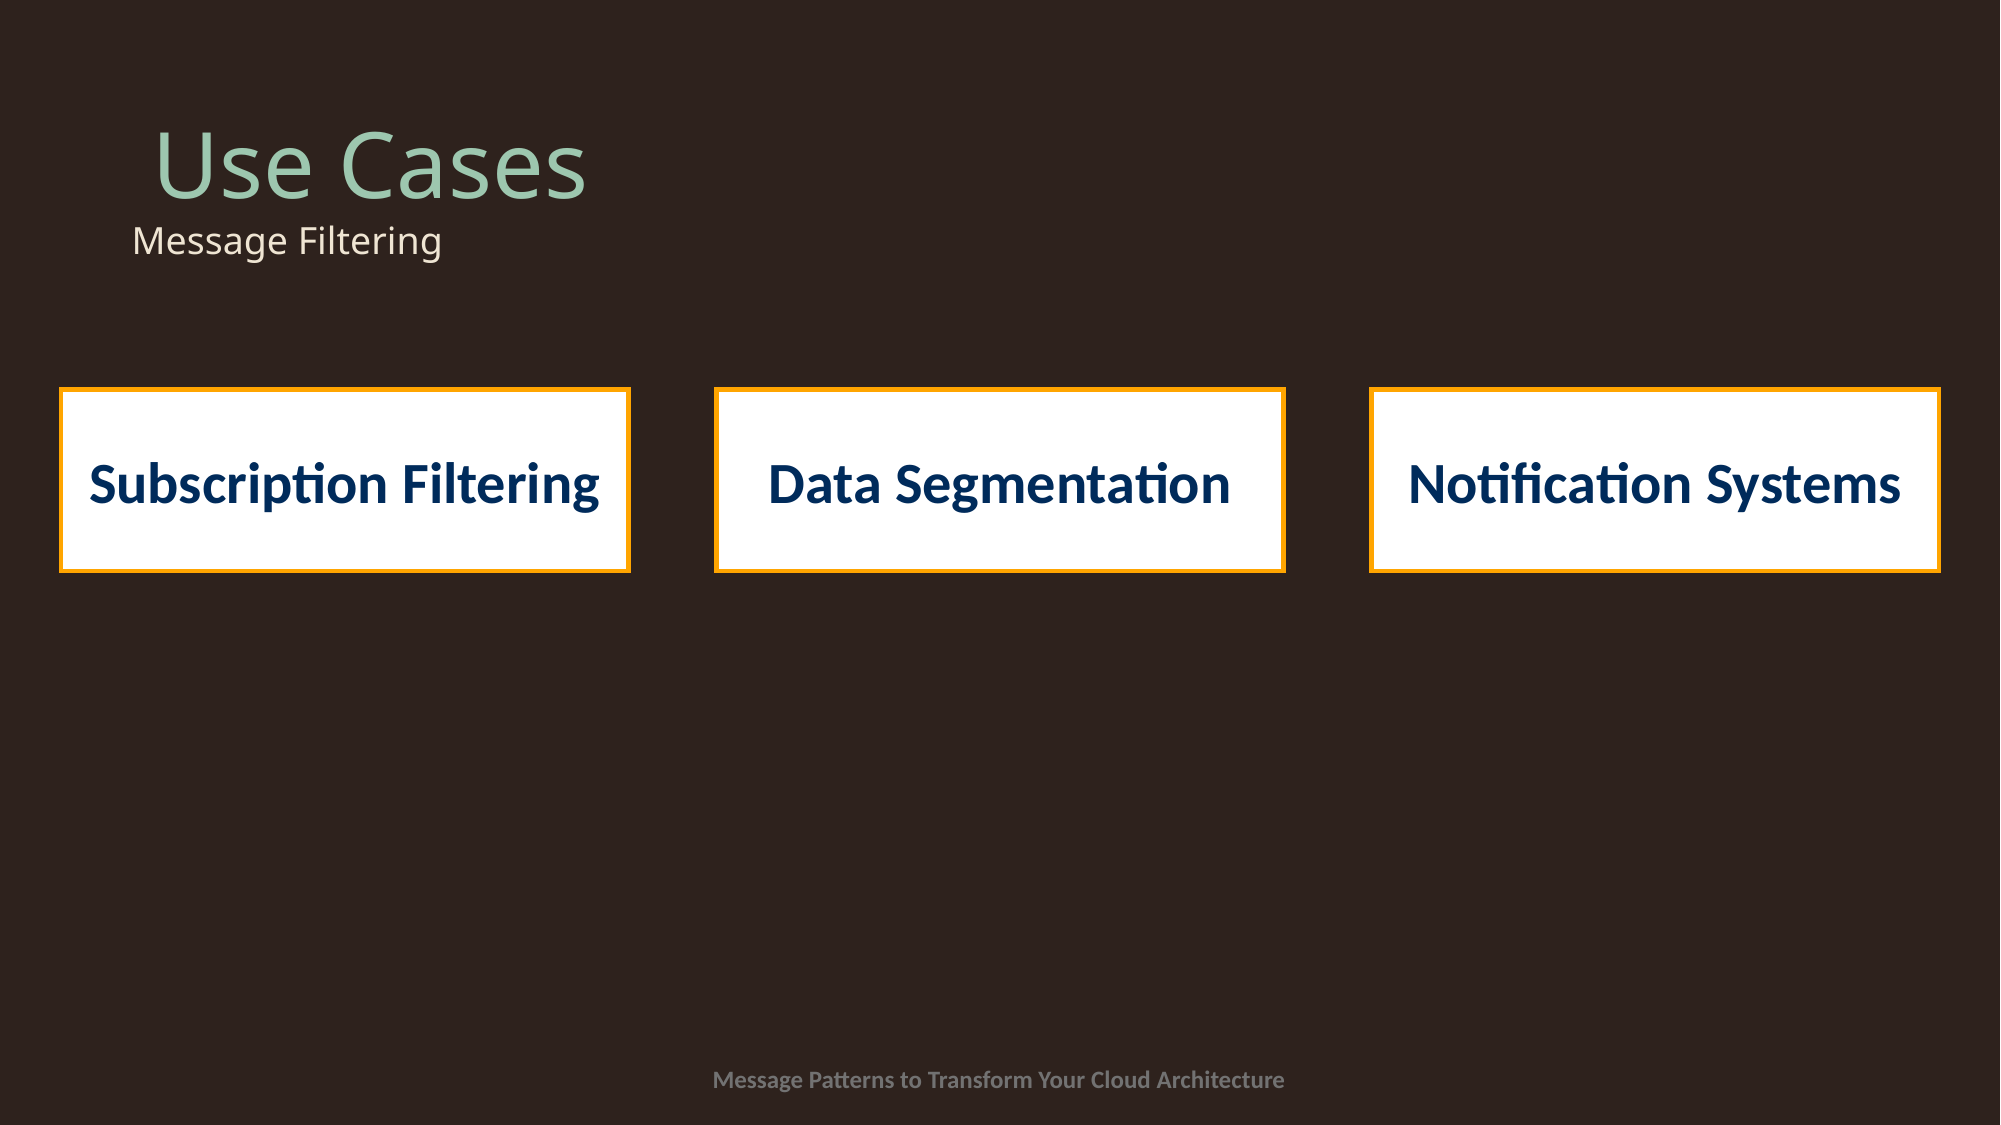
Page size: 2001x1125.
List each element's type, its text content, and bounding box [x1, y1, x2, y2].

text_box Subscription Filtering [60, 388, 629, 572]
text_box Message Filtering [116, 209, 458, 270]
text_box Notification Systems [1371, 388, 1940, 572]
title Use Cases [137, 59, 1863, 278]
text_box Data Segmentation [715, 388, 1285, 572]
